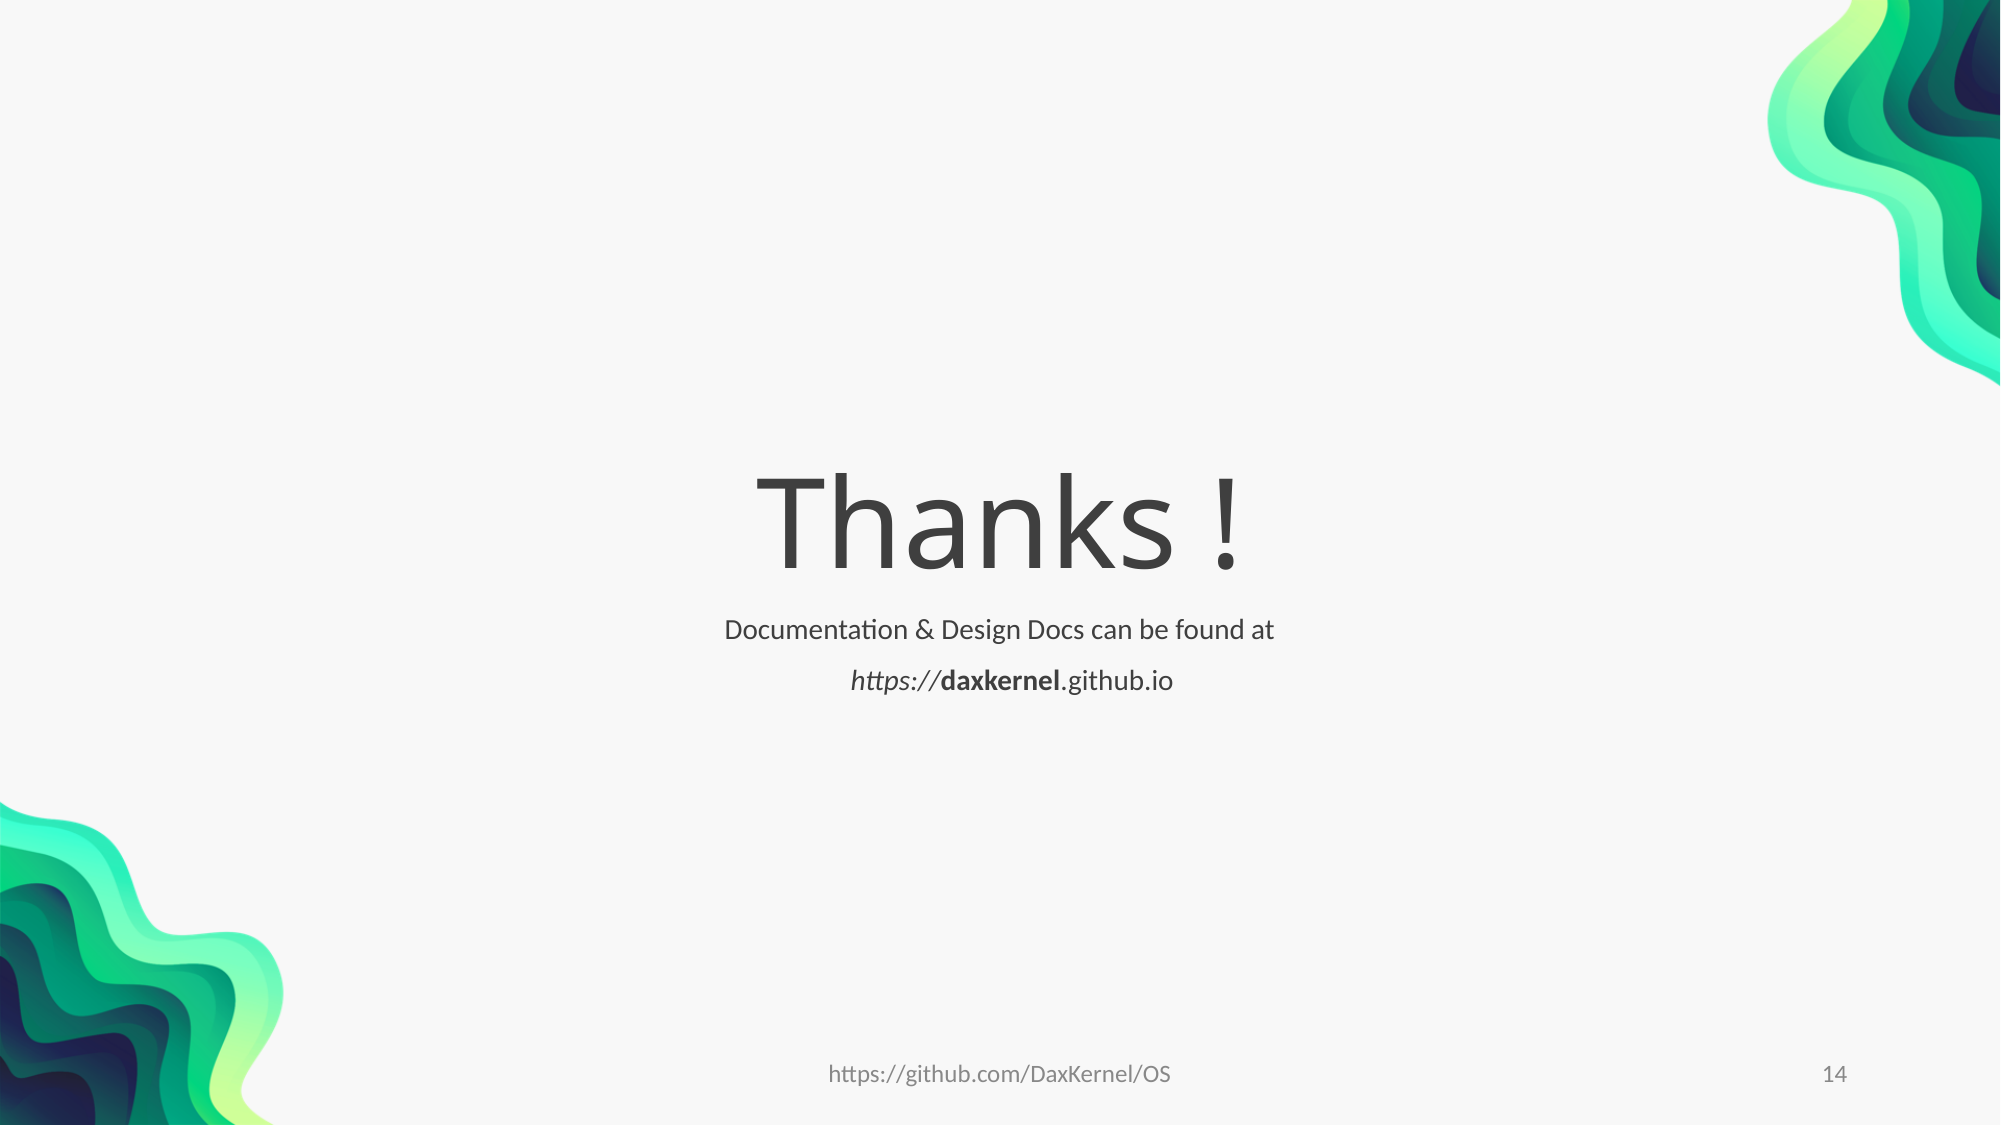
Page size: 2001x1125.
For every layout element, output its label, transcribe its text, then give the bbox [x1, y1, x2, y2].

text_box Documentation & Design Docs can be found at [704, 603, 1296, 654]
footer https://github.com/DaxKernel/OS [662, 1042, 1338, 1103]
picture [0, 0, 2001, 1125]
text_box Thanks ! [704, 435, 1296, 603]
text_box https://daxkernel.github.io [716, 653, 1309, 705]
slide_number ‹#› [1412, 1042, 1863, 1103]
